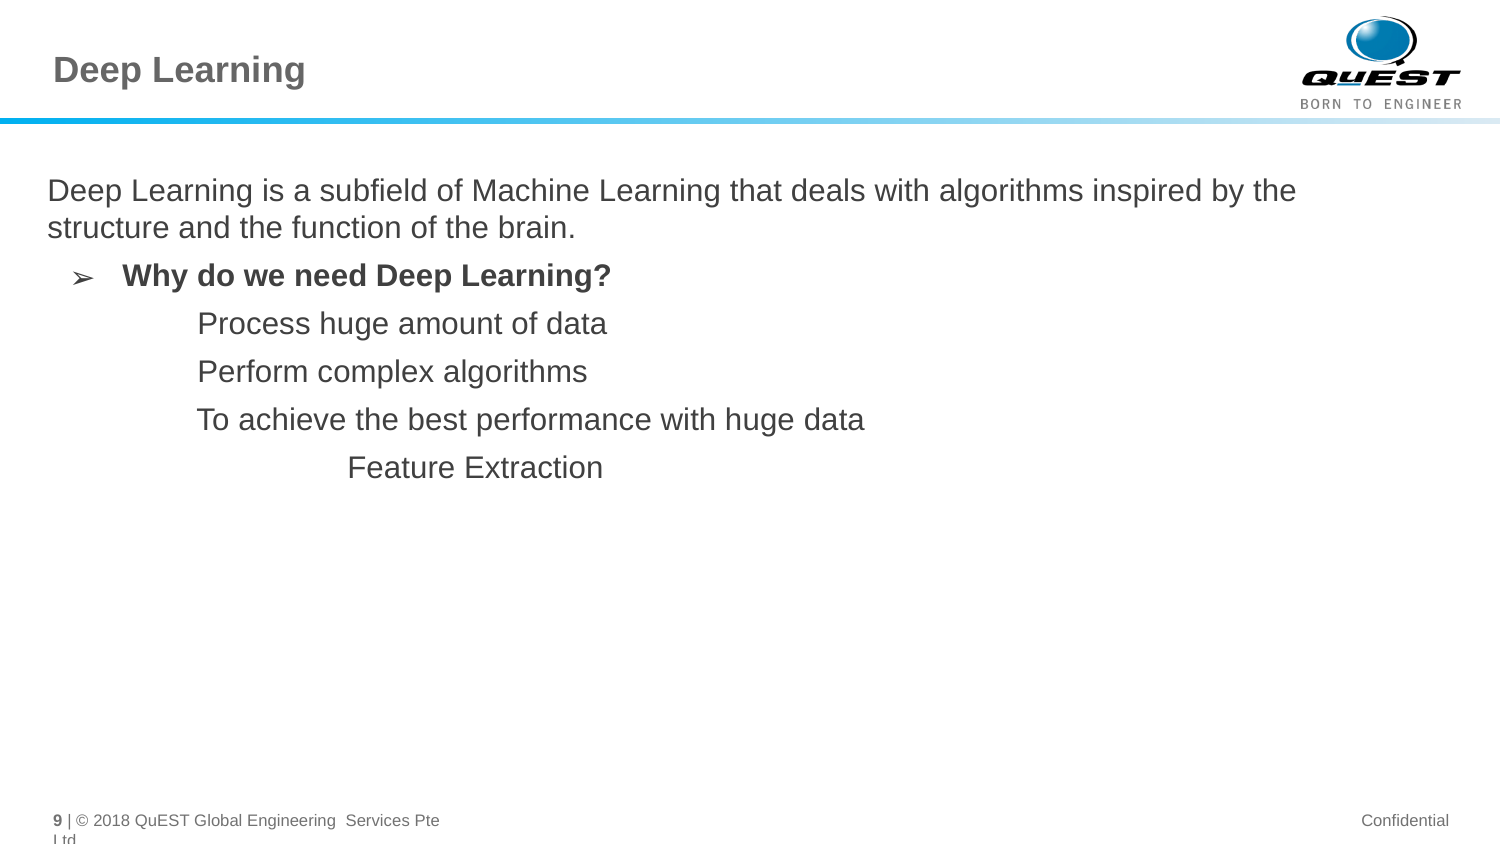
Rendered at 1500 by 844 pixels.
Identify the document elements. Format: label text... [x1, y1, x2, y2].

picture [1301, 16, 1461, 109]
title Deep Learning [41, 14, 1194, 104]
list Deep Learning is a subfield of Machine Learning that deals with algorithms inspired by the structure and the function of the brain. Why do we need Deep Learning? Process huge amount of data Perform complex algorithms To achieve the best performance with huge data Feature Extraction [41, 164, 1368, 744]
